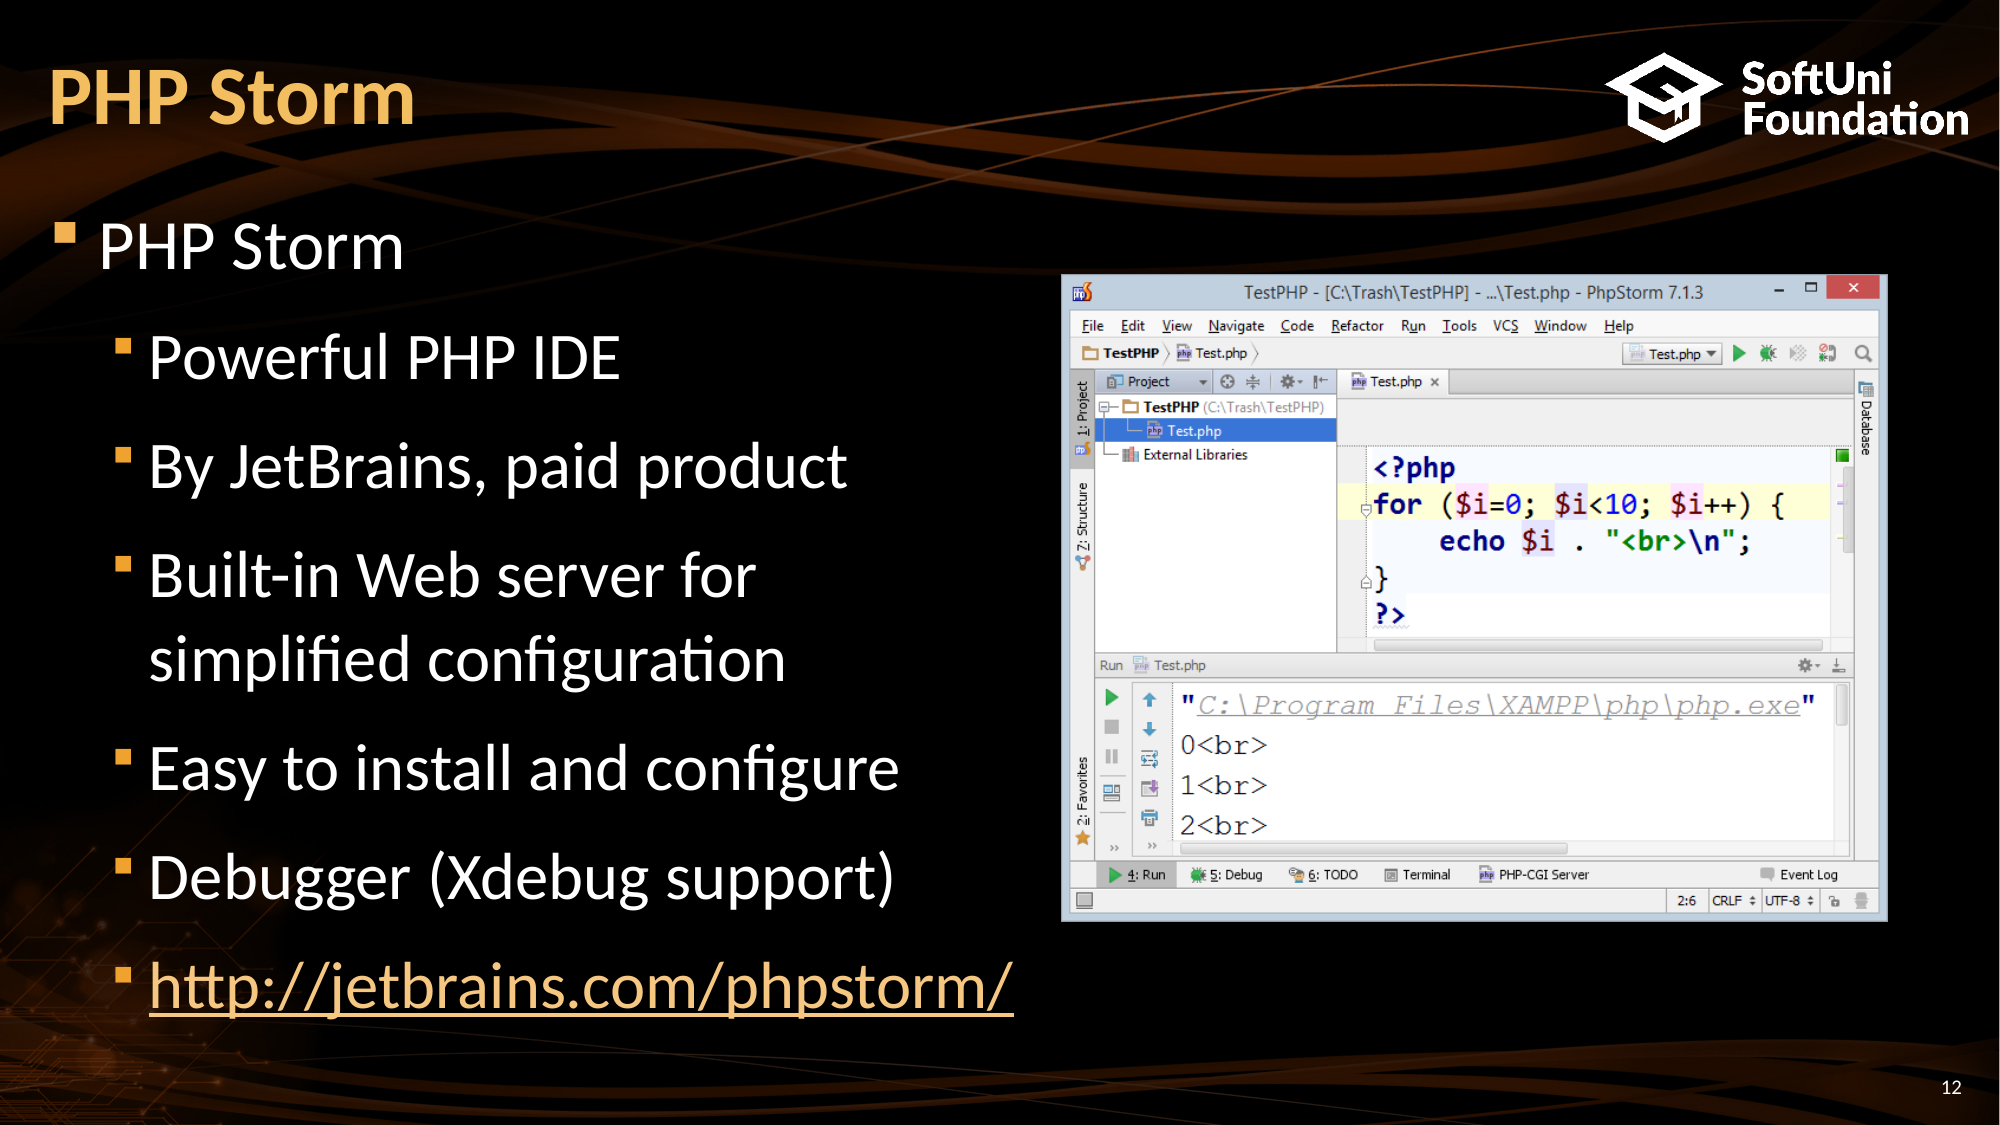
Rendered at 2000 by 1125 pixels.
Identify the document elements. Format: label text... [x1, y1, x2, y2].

slide_number 12 [1897, 1070, 1968, 1103]
title PHP Storm [30, 6, 1602, 189]
list PHP Storm Powerful PHP IDE By JetBrains, paid product Built-in Web server for simplified configuration Easy to install and configure Debugger (Xdebug support) http://jetbrains.com/phpstorm/ [31, 189, 1050, 1103]
picture [0, 0, 2000, 1125]
